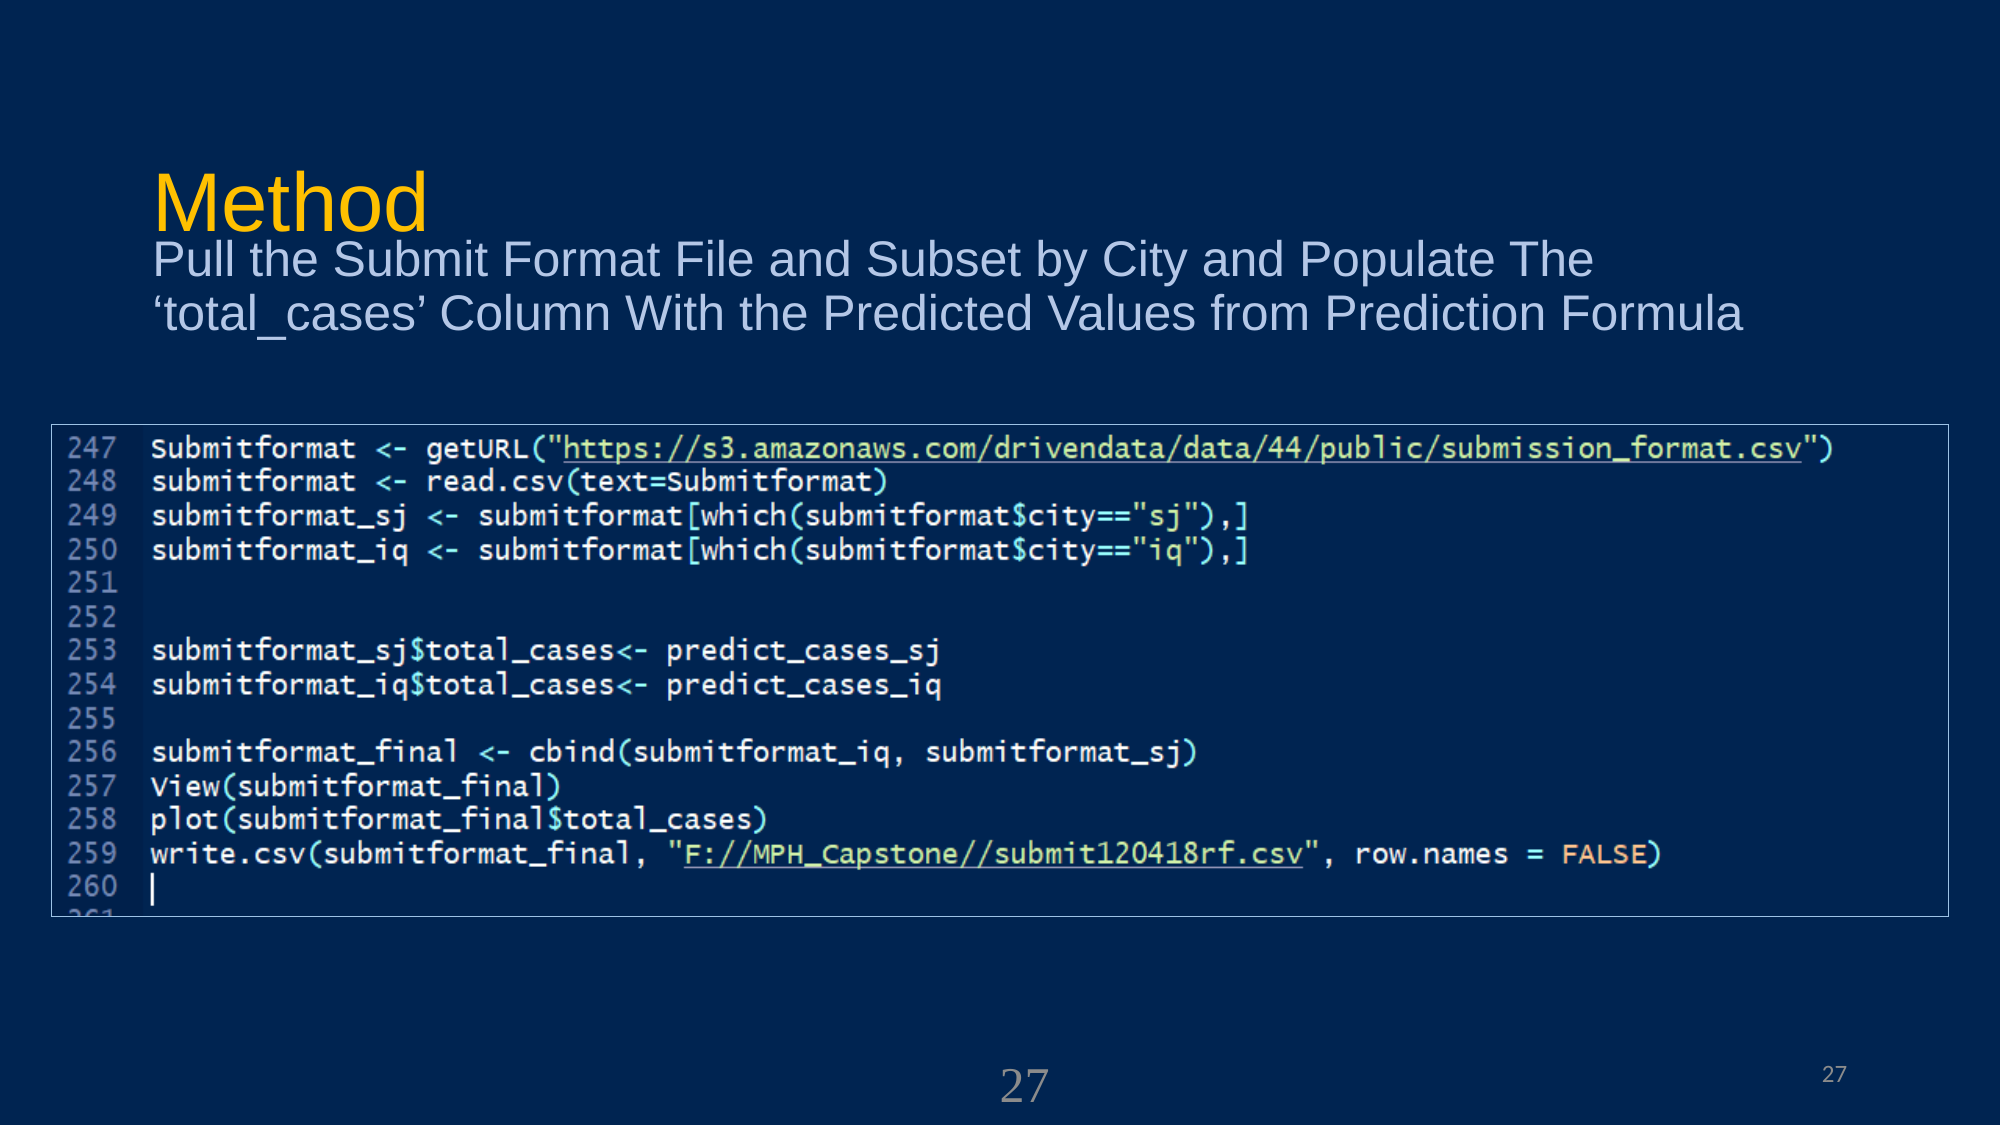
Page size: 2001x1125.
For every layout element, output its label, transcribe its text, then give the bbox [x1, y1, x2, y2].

title Method [137, 95, 1863, 178]
text_box 27 [614, 1052, 1065, 1113]
text_box Pull the Submit Format File and Subset by City and Populate The ‘total_cases’ Column With the Predicted Values from Prediction Formula [137, 178, 1863, 396]
slide_number 27 [1412, 1042, 1863, 1103]
picture [51, 424, 1949, 917]
